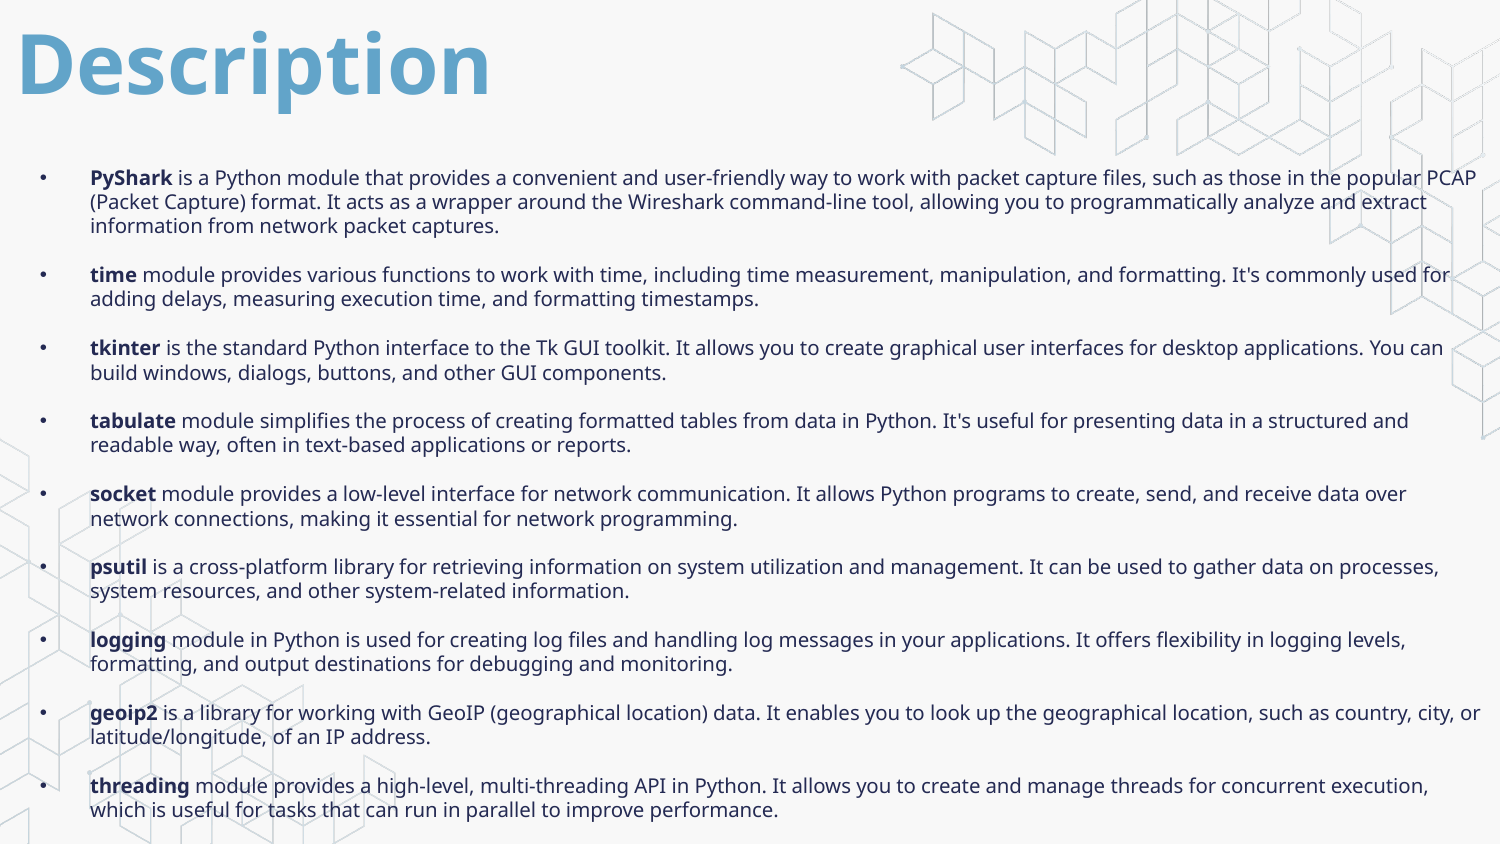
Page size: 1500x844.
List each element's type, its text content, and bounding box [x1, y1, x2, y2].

picture [887, 0, 1500, 150]
title Module Description [0, 0, 833, 127]
subtitle PyShark is a Python module that provides a convenient and user-friendly way to work with packet capture files, such as those in the popular PCAP (Packet Capture) format. It acts as a wrapper around the Wireshark command-line tool, allowing you to programmatically analyze and extract information from network packet captures. time module provides various functions to work with time, including time measurement, manipulation, and formatting. It's commonly used for adding delays, measuring execution time, and formatting timestamps. tkinter is the standard Python interface to the Tk GUI toolkit. It allows you to create graphical user interfaces for desktop applications. You can build windows, dialogs, buttons, and other GUI components. tabulate module simplifies the process of creating formatted tables from data in Python. It's useful for presenting data in a structured and readable way, often in text-based applications or reports. socket module provides a low-level interface for network communication. It allows Python programs to create, send, and receive data over network connections, making it essential for network programming. psutil is a cross-platform library for retrieving information on system utilization and management. It can be used to gather data on processes, system resources, and other system-related information. logging module in Python is used for creating log files and handling log messages in your applications. It offers flexibility in logging levels, formatting, and output destinations for debugging and monitoring. geoip2 is a library for working with GeoIP (geographical location) data. It enables you to look up the geographical location, such as country, city, or latitude/longitude, of an IP address. threading module provides a high-level, multi-threading API in Python. It allows you to create and manage threads for concurrent execution, which is useful for tasks that can run in parallel to improve performance. [0, 150, 1500, 820]
